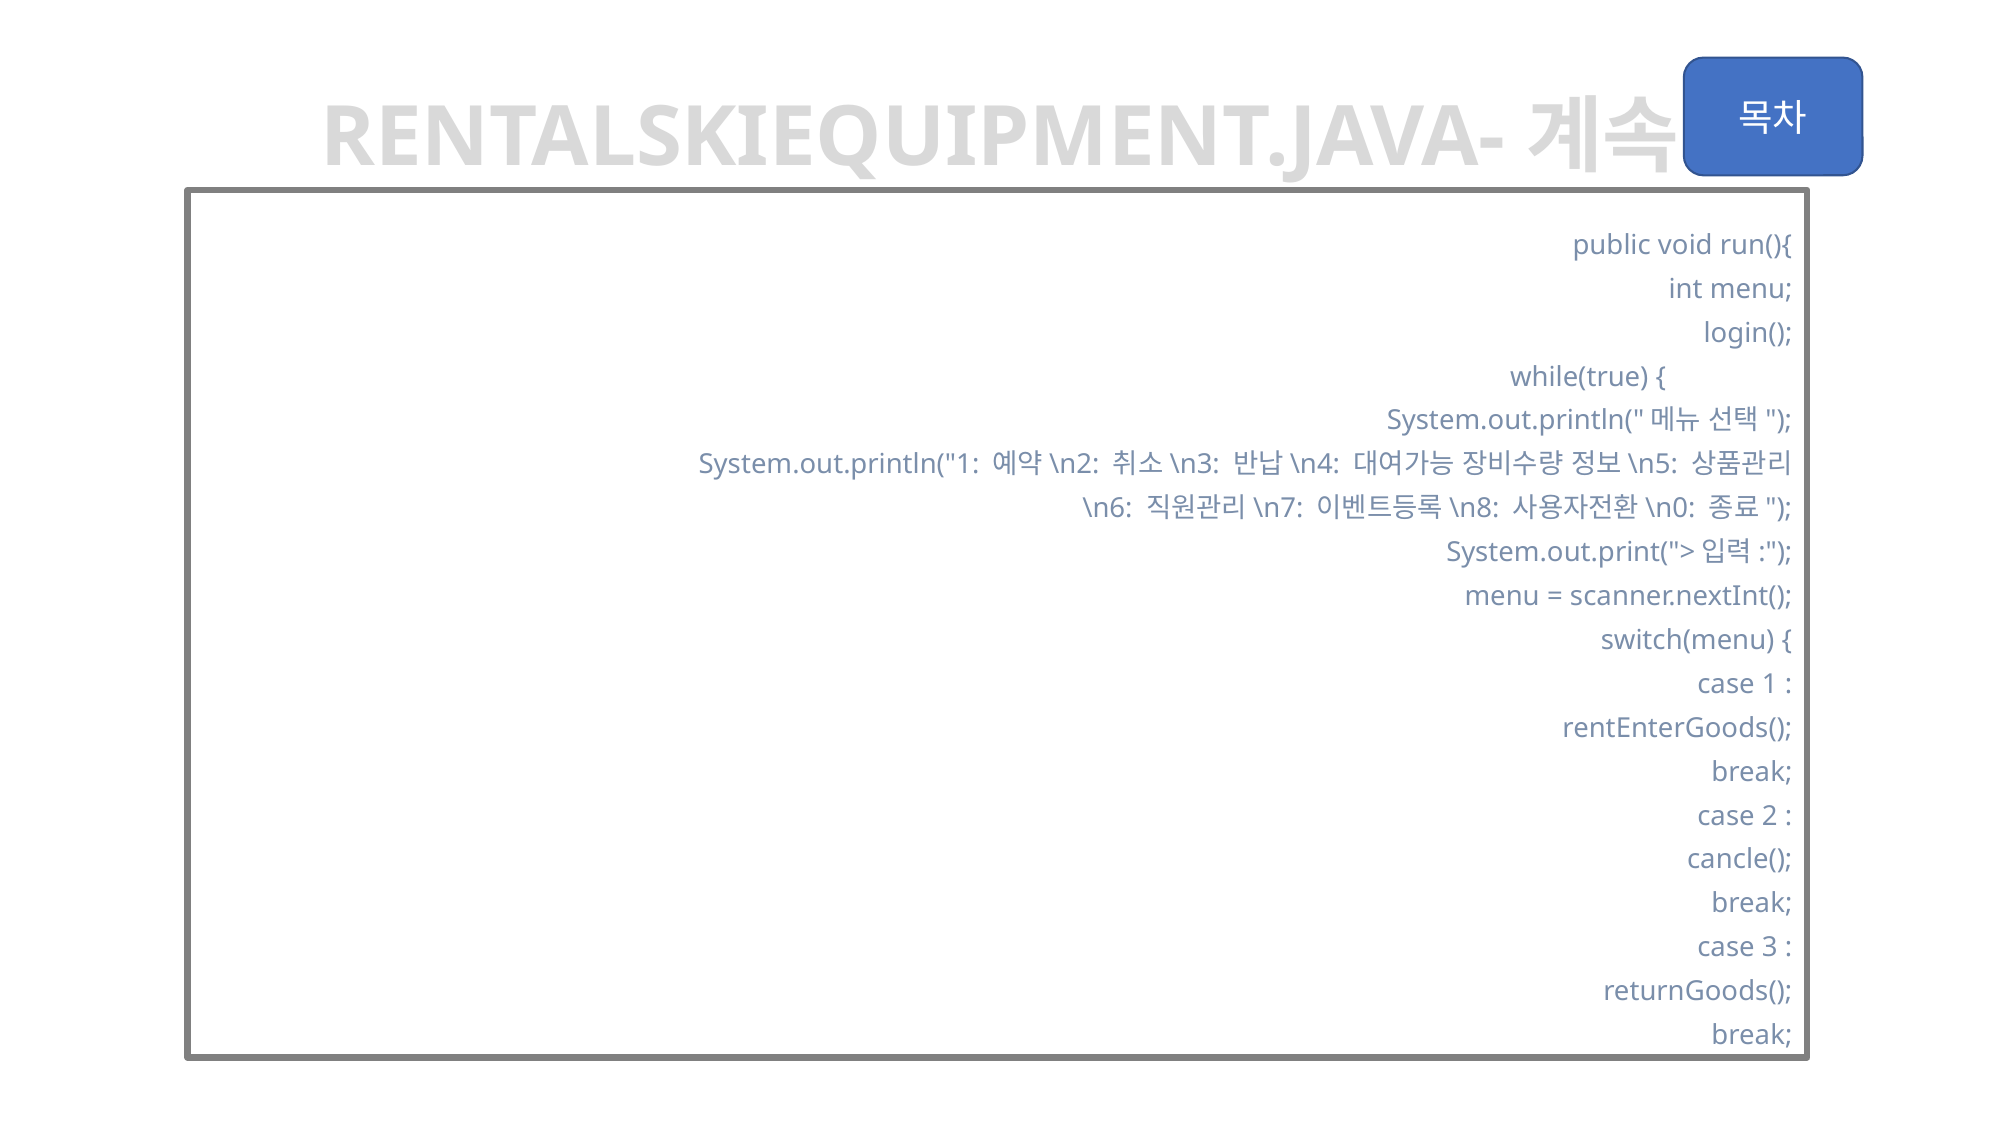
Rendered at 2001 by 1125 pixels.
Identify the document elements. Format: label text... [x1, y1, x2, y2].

list public void run(){ int menu; login(); while(true) { System.out.println("메뉴 선택"); System.out.println("1: 예약\n2: 취소\n3: 반납\n4: 대여가능 장비수량 정보\n5: 상품관리 \n6: 직원관리\n7: 이벤트등록\n8: 사용자전환\n0: 종료"); System.out.print(">입력:"); menu = scanner.nextInt(); switch(menu) { case 1 : rentEnterGoods(); break; case 2 : cancle(); break; case 3 : returnGoods(); break; [187, 189, 1808, 1058]
title rentalskiequipment.java-계속 [186, 62, 1813, 190]
